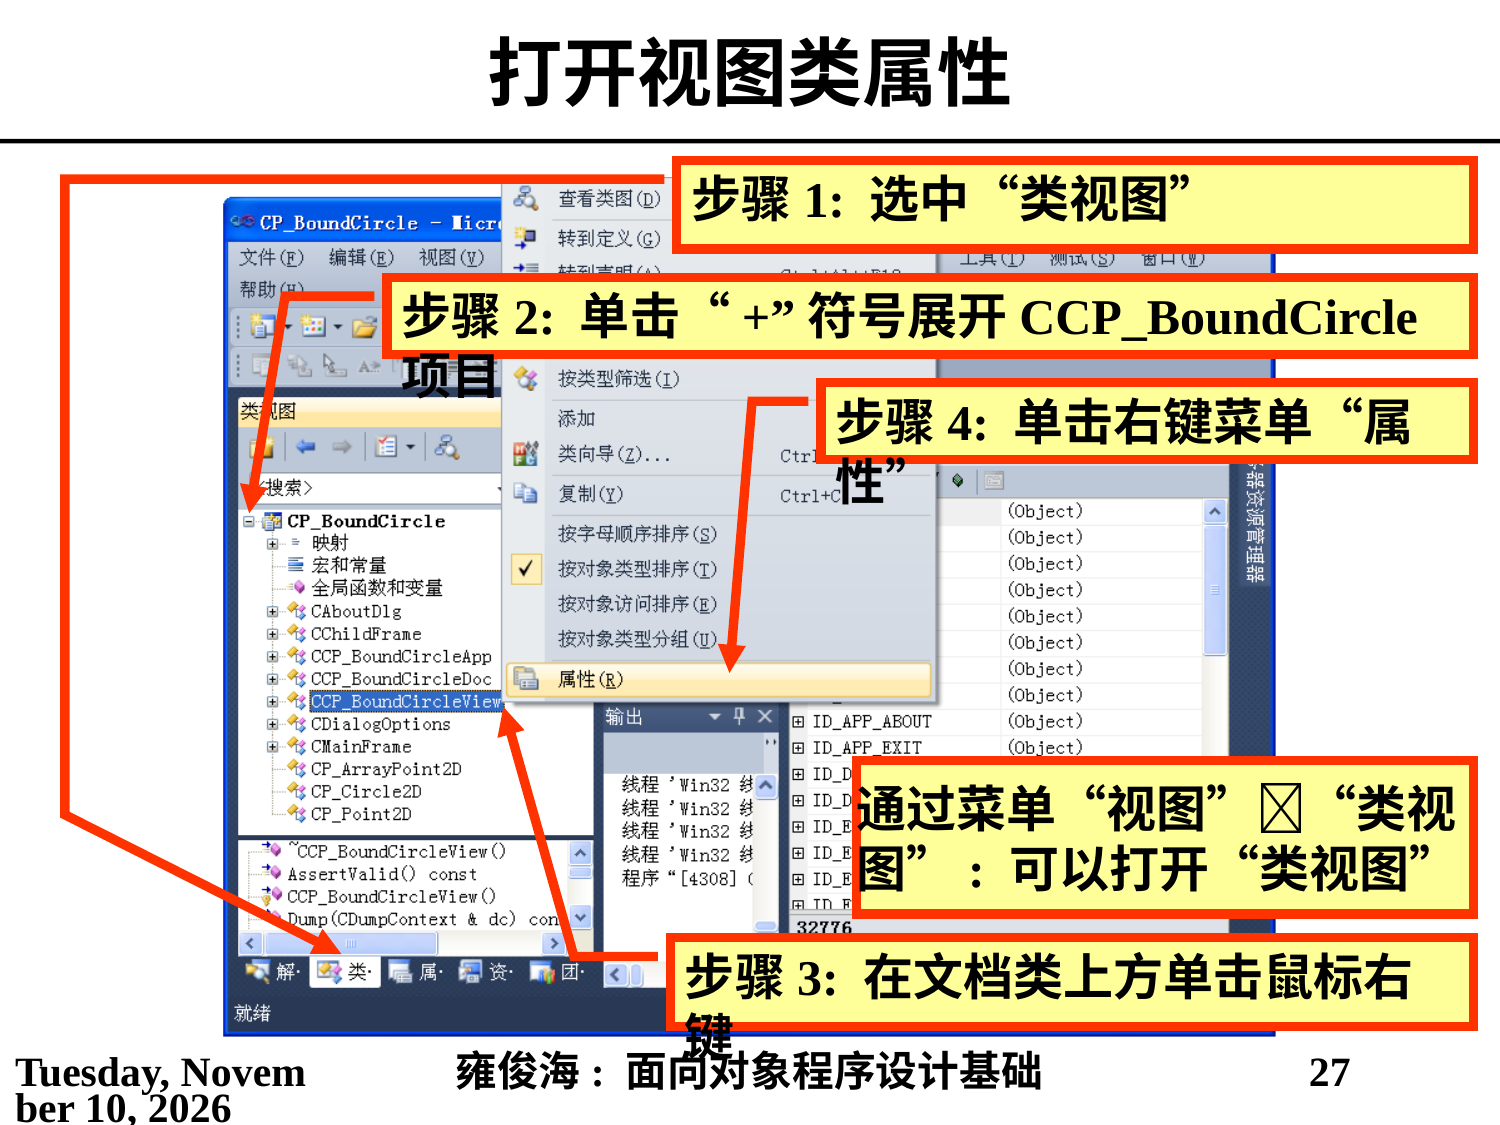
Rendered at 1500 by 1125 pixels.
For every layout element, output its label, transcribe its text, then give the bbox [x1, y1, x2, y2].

text_box 步骤3: 在文档类上方单击鼠标右键 [1277, 937, 1474, 1027]
footer 雍俊海: 面向对象程序设计基础 [337, 1042, 1161, 1103]
picture [222, 177, 1277, 1038]
text_box 步骤4: 单击右键菜单“属性” [1277, 382, 1474, 460]
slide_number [0, 1042, 337, 1103]
slide_number 27 [1161, 1042, 1499, 1103]
text_box 通过菜单“视图”“类视图”: 可以打开“类视图” [1277, 760, 1474, 914]
text_box 步骤1: 选中“类视图” [676, 160, 1474, 249]
text_box 步骤2: 单击“+”符号展开CCP_BoundCircle项目 [1277, 277, 1474, 355]
title 打开视图类属性 [0, 0, 1500, 141]
